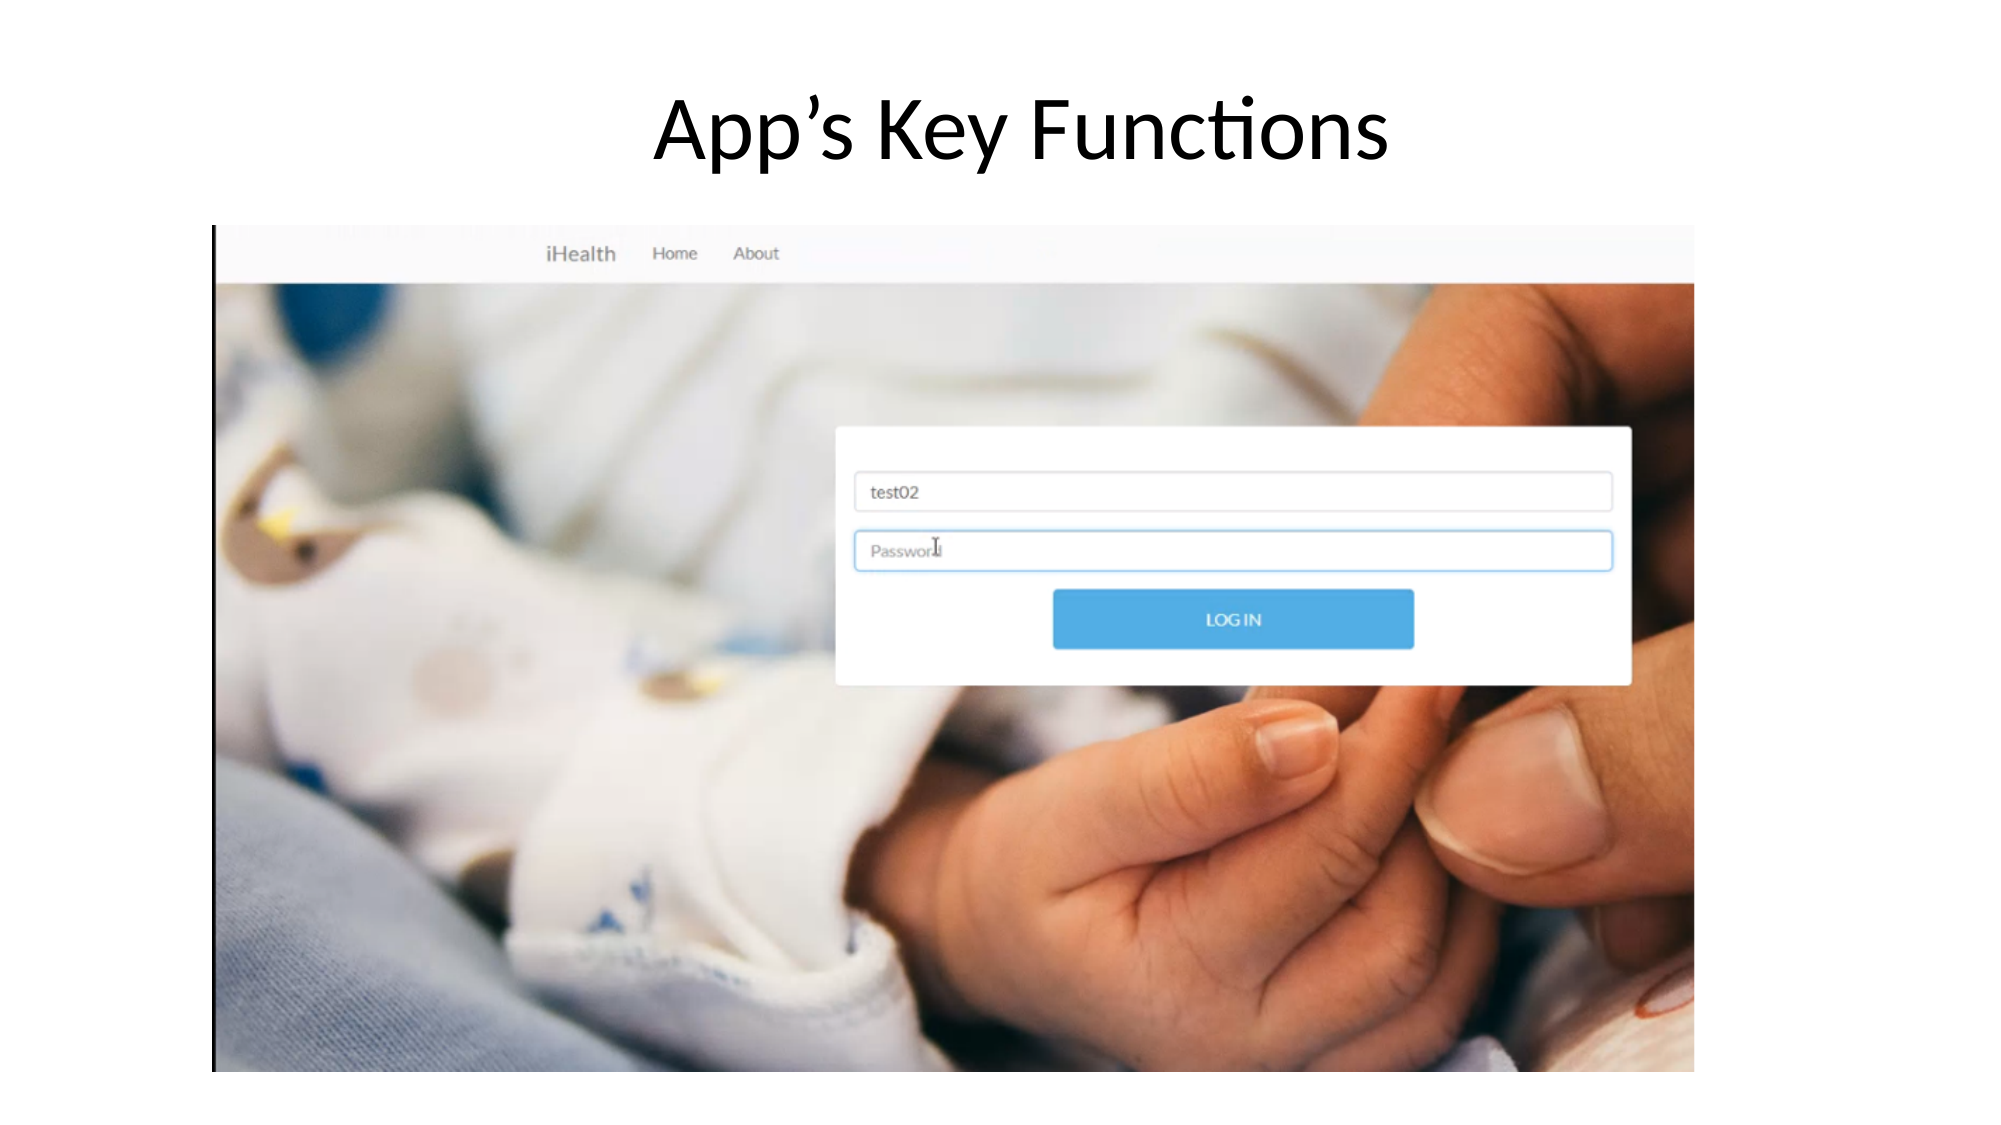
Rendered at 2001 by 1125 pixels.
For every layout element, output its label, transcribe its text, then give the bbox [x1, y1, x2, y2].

picture [212, 225, 1700, 1072]
title App’s Key Functions [638, 56, 1421, 203]
